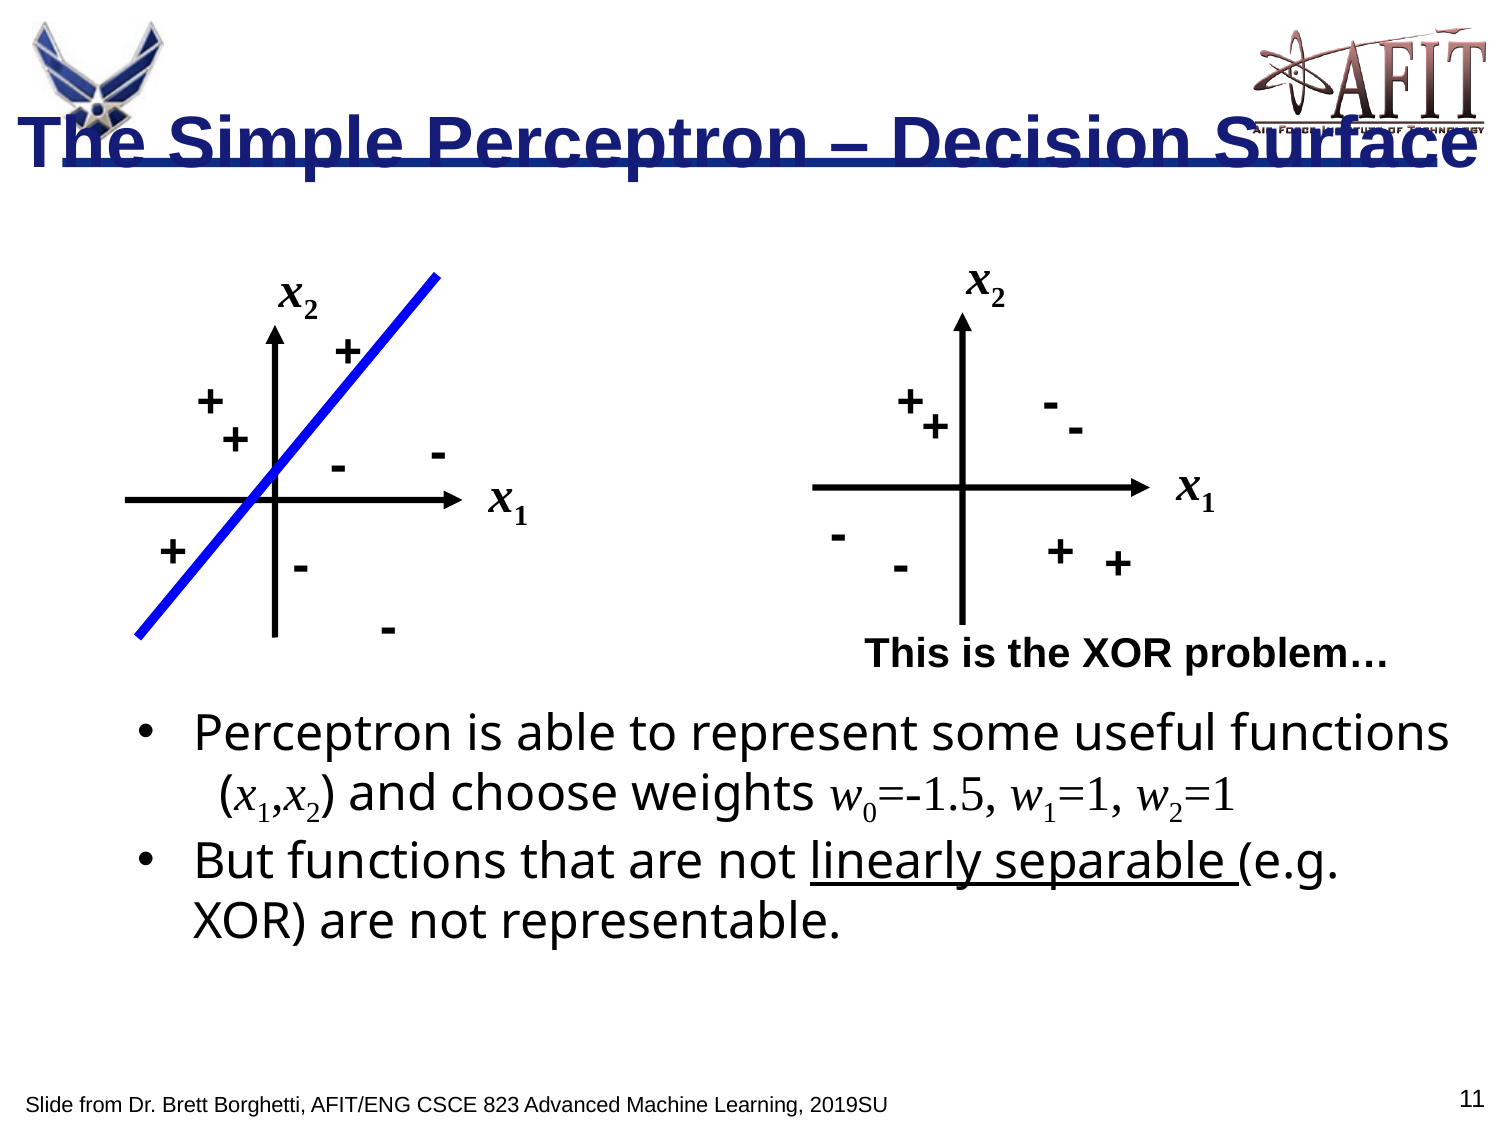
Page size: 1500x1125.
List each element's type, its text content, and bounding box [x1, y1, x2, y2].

text_box x2 [951, 237, 1021, 321]
title The Simple Perceptron – Decision Surface [0, 45, 1500, 233]
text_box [124, 249, 545, 664]
text_box - [1028, 362, 1074, 438]
text_box Slide from Dr. Brett Borghetti, AFIT/ENG CSCE 823 Advanced Machine Learning, 2019SU [10, 1083, 905, 1125]
text_box - [1053, 387, 1099, 463]
text_box x1 [1161, 442, 1231, 526]
text_box - [815, 494, 862, 570]
text_box This is the XOR problem… [849, 618, 1406, 684]
text_box Perceptron is able to represent some useful functions (x1,x2) and choose weights w0=-1.5, w1=1, w2=1 But functions that are not linearly separable (e.g. XOR) are not representable. [122, 692, 1475, 956]
text_box + [881, 362, 940, 438]
text_box + [1089, 524, 1148, 599]
text_box + [906, 387, 965, 463]
text_box [812, 481, 1150, 494]
text_box [956, 321, 969, 387]
text_box - [878, 524, 924, 600]
picture [32, 21, 164, 45]
text_box + [1031, 512, 1090, 588]
